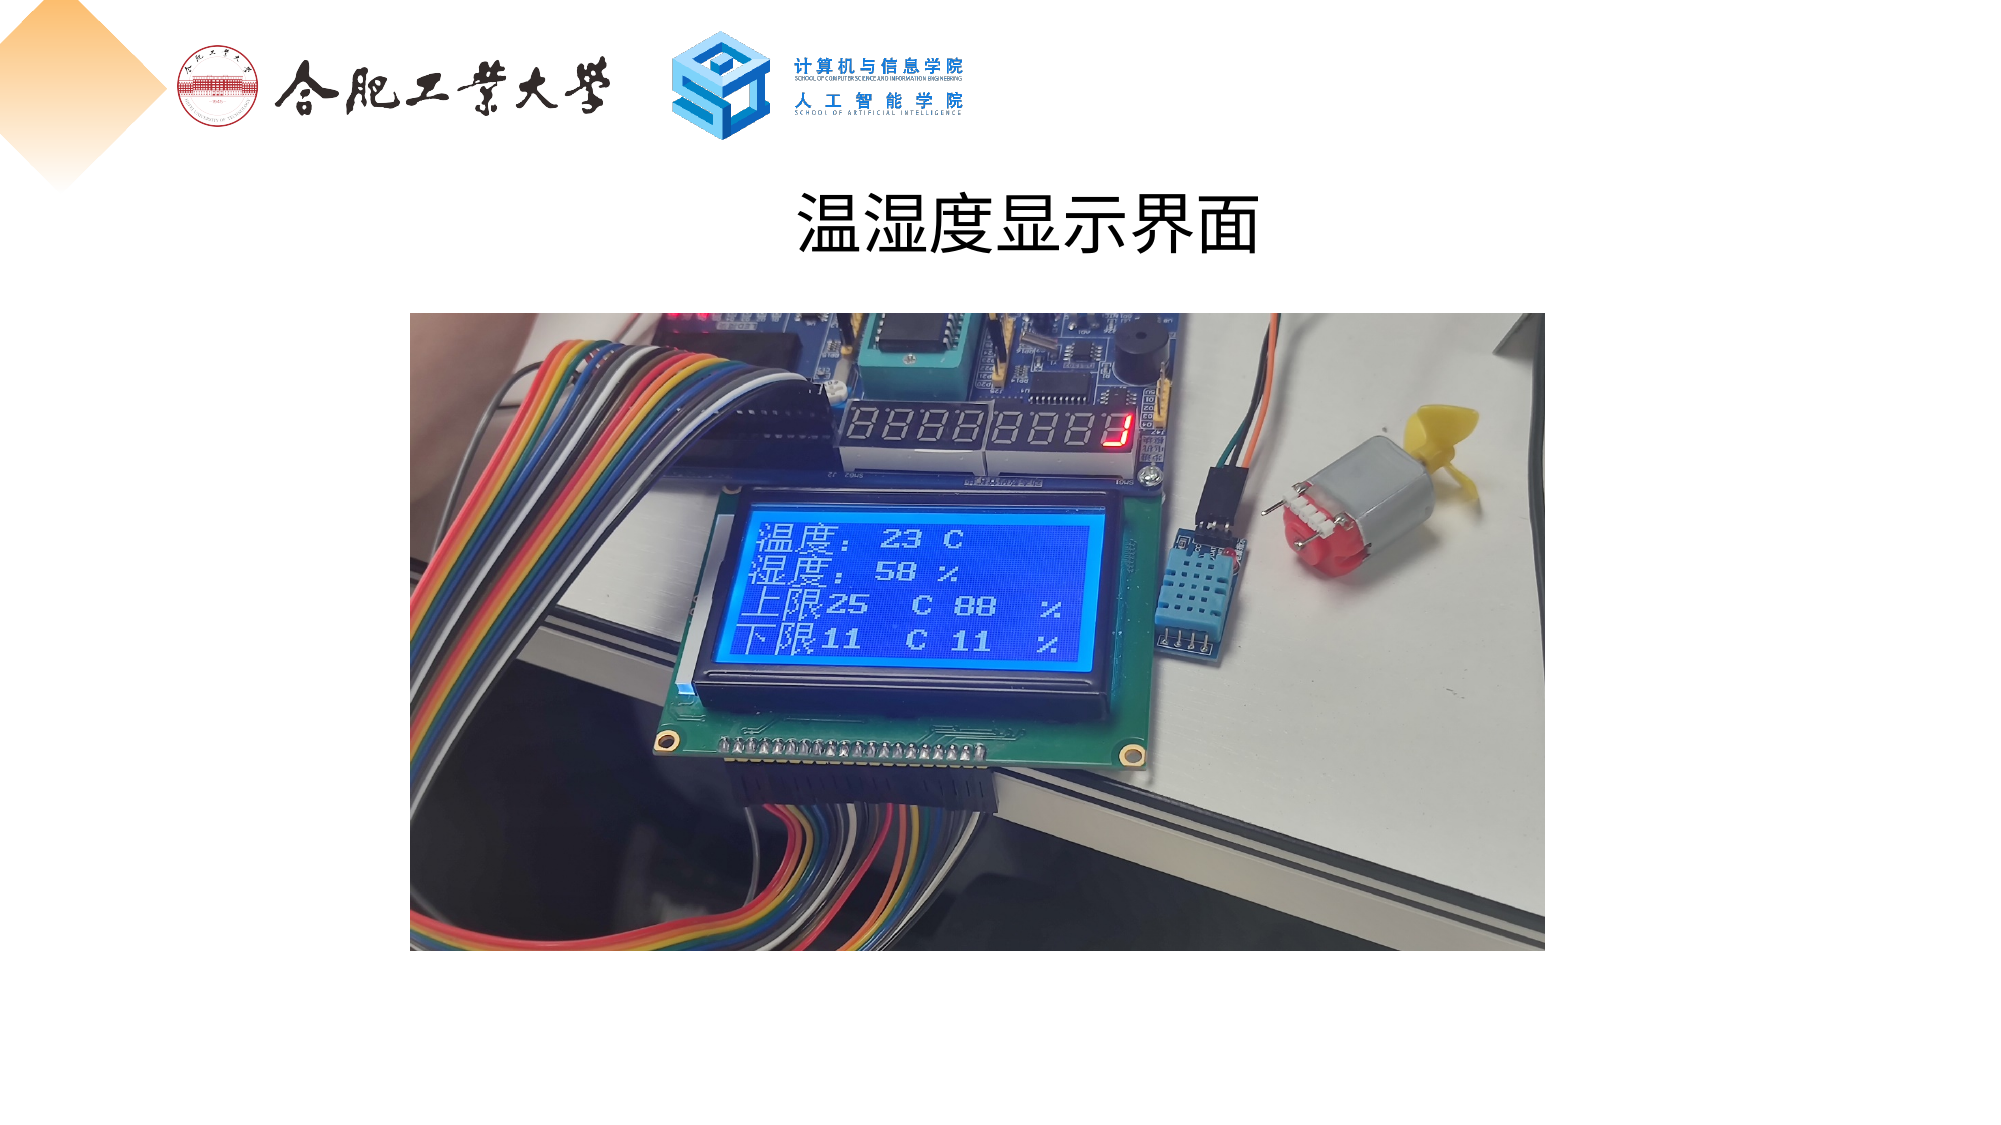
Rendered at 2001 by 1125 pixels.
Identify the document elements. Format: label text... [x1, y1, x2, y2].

picture [177, 45, 610, 127]
picture [648, 22, 978, 153]
picture [410, 313, 1545, 951]
text_box [0, 0, 167, 194]
text_box 温湿度显示界面 [780, 174, 1335, 270]
